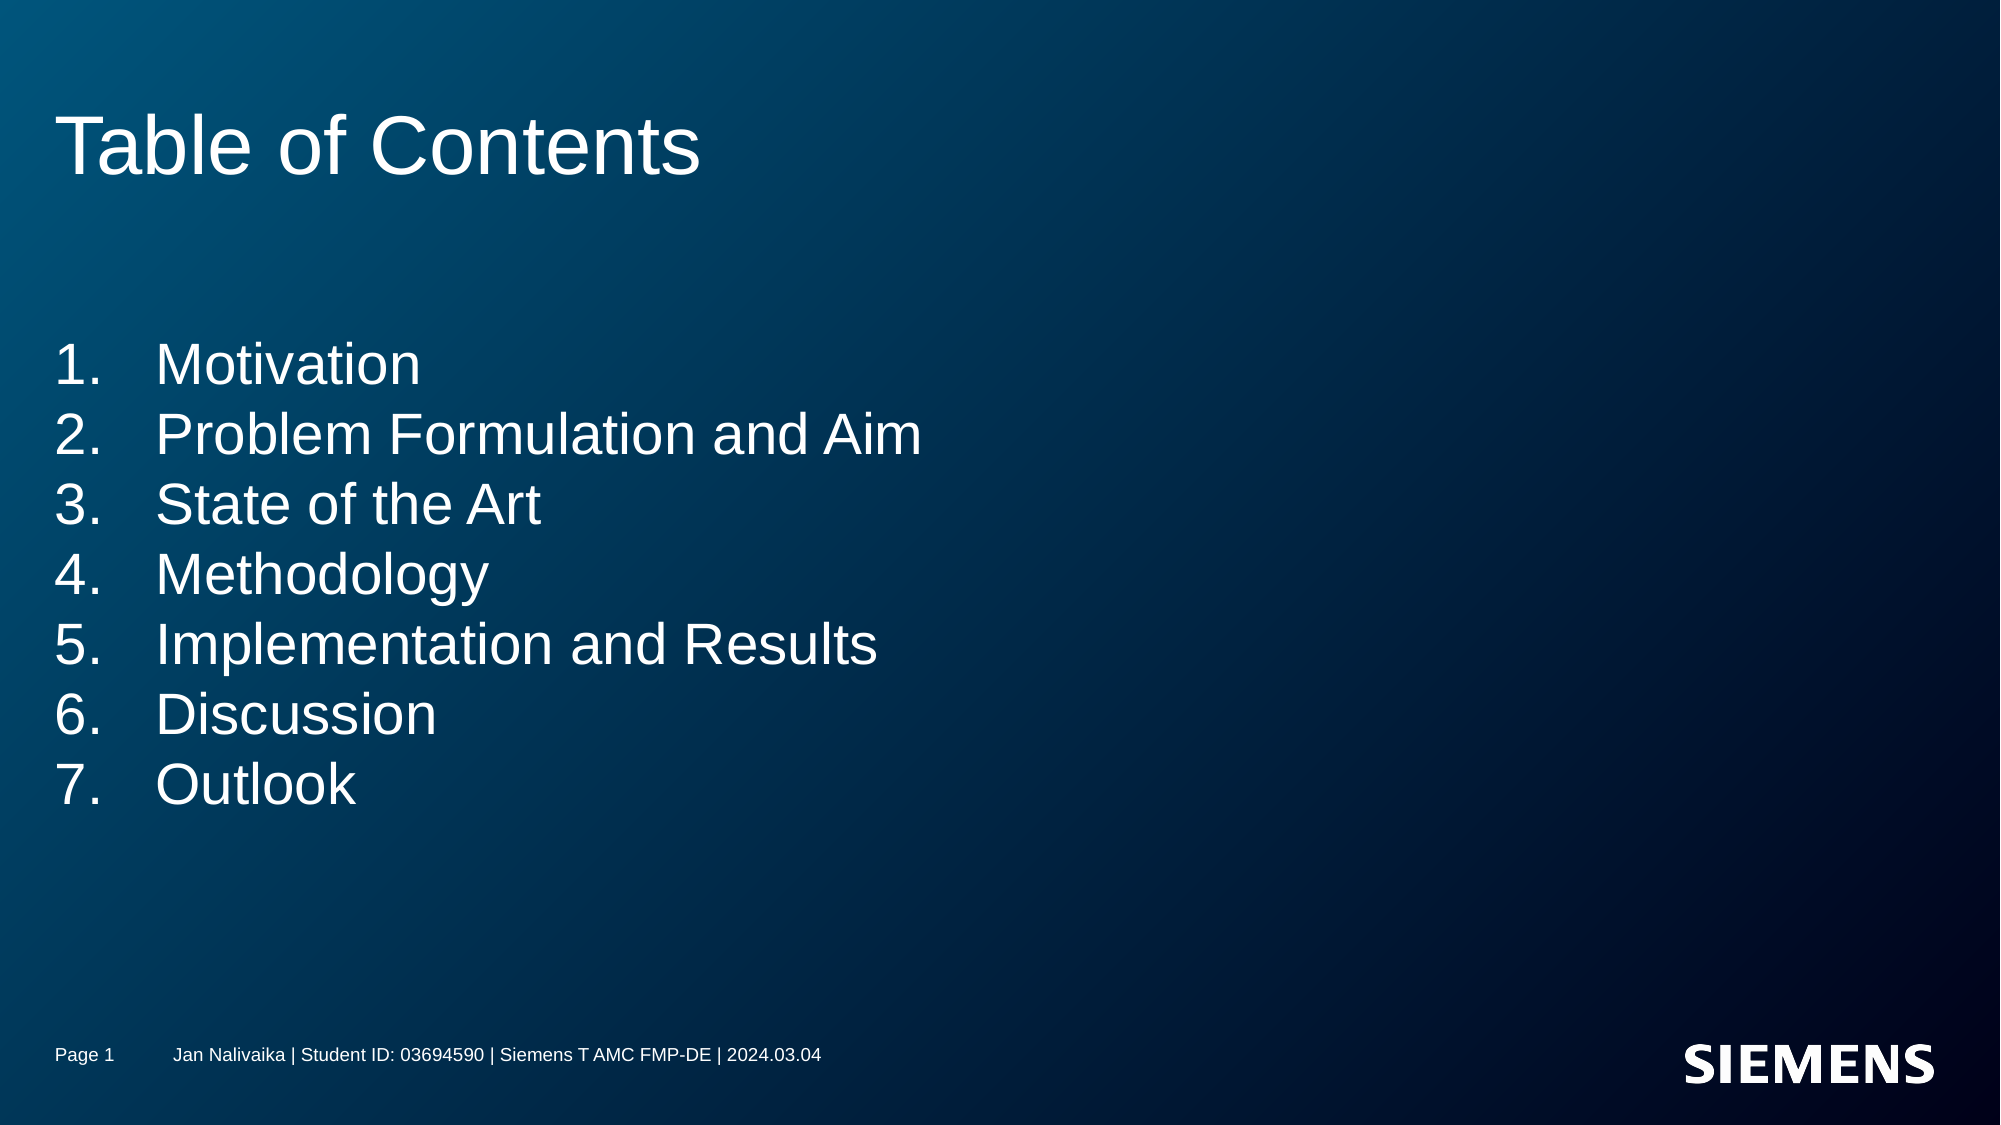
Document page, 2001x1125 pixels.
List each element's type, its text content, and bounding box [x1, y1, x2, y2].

title Table of Contents [55, 90, 1922, 191]
text_box Jan Nalivaika | Student ID: 03694590 | Siemens T AMC FMP-DE | 2024.03.04 [173, 1035, 1685, 1083]
picture [1685, 1044, 1934, 1084]
text_box Page 1 [54, 1035, 150, 1083]
text_box Motivation Problem Formulation and Aim State of the Art Methodology Implementation and Results Discussion Outlook [55, 326, 1580, 817]
